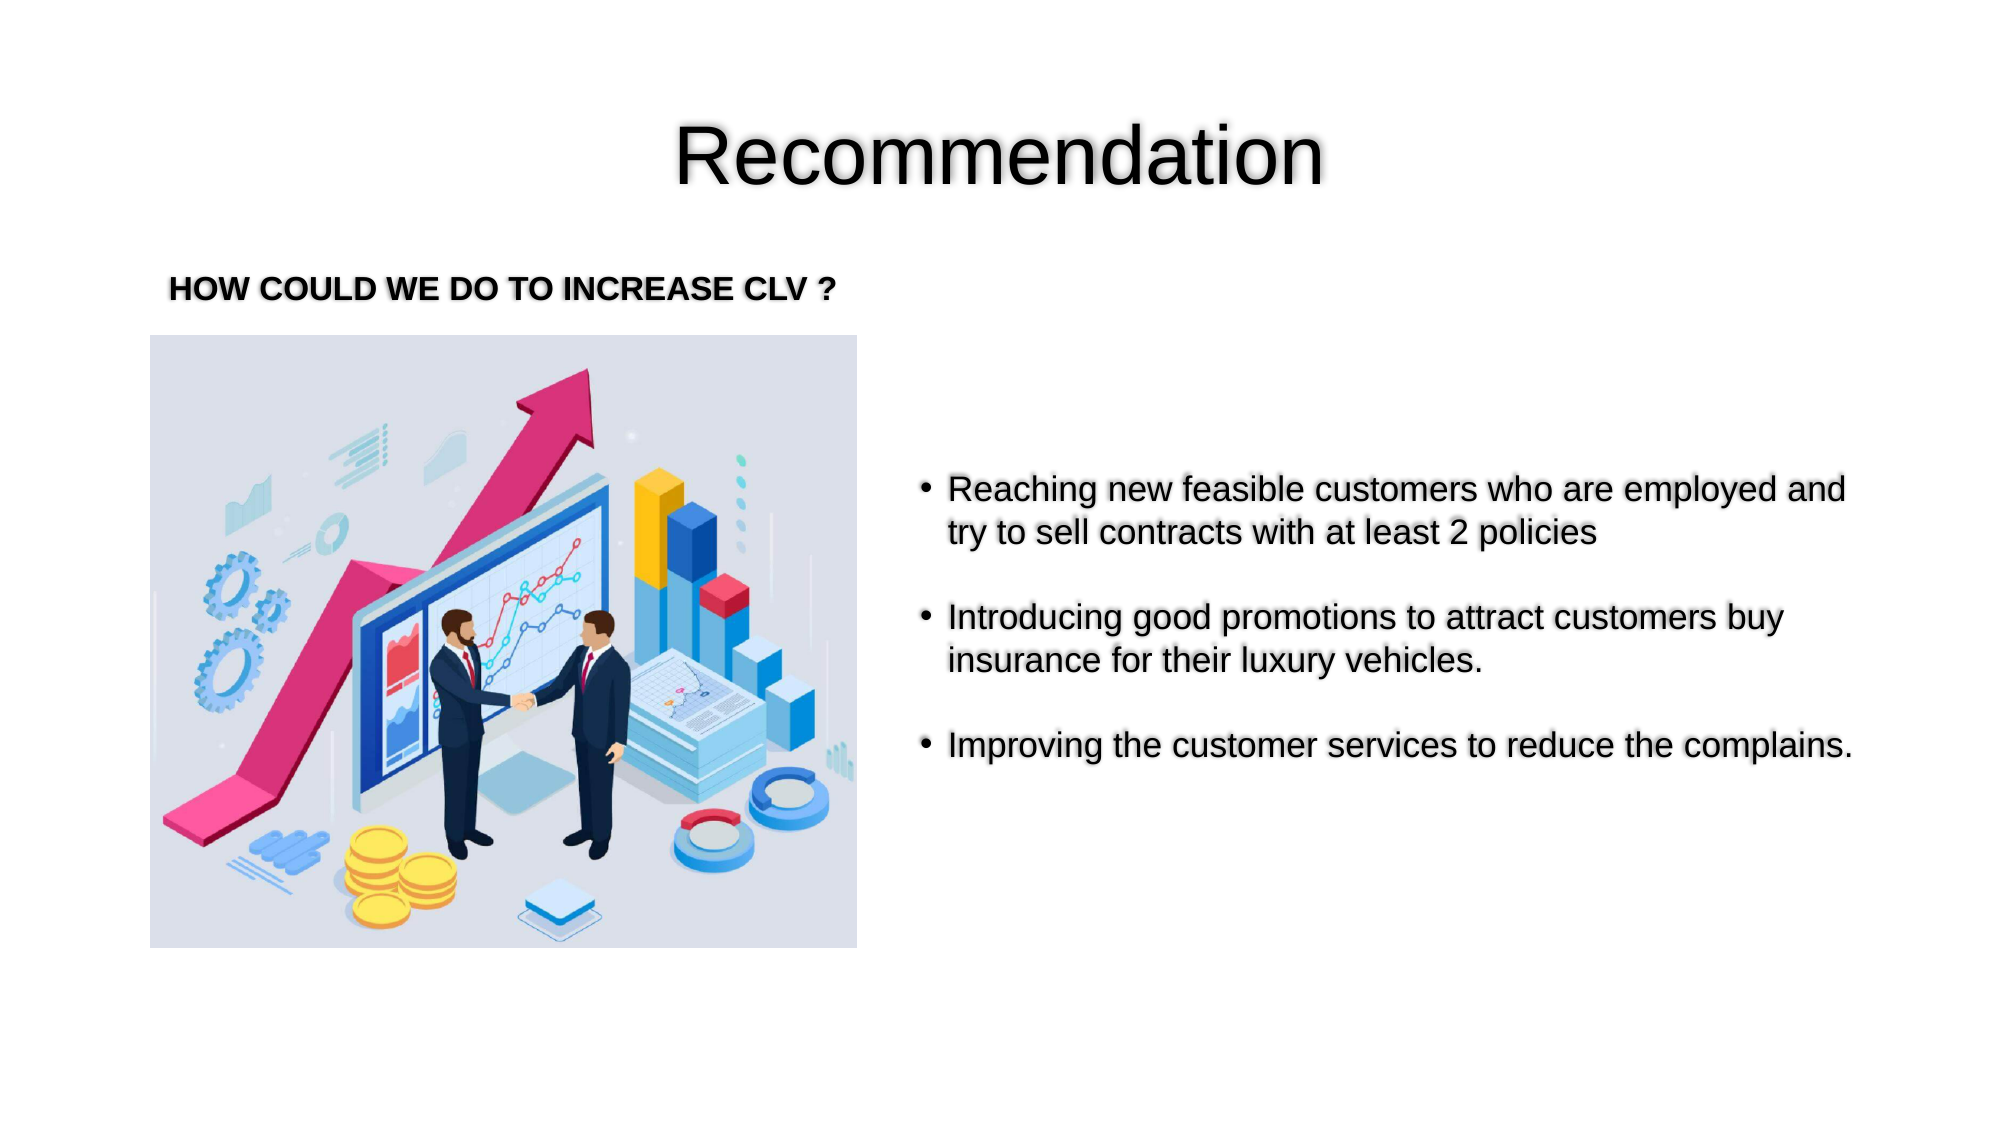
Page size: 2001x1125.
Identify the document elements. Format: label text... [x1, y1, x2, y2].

text_box HOW COULD WE DO TO INCREASE CLV ? [150, 260, 857, 321]
text_box Reaching new feasible customers who are employed and try to sell contracts with at least 2 policies Introducing good promotions to attract customers buy insurance for their luxury vehicles. Improving the customer services to reduce the complains. [904, 458, 1872, 825]
picture [150, 335, 857, 948]
title Recommendation [150, 109, 1850, 205]
